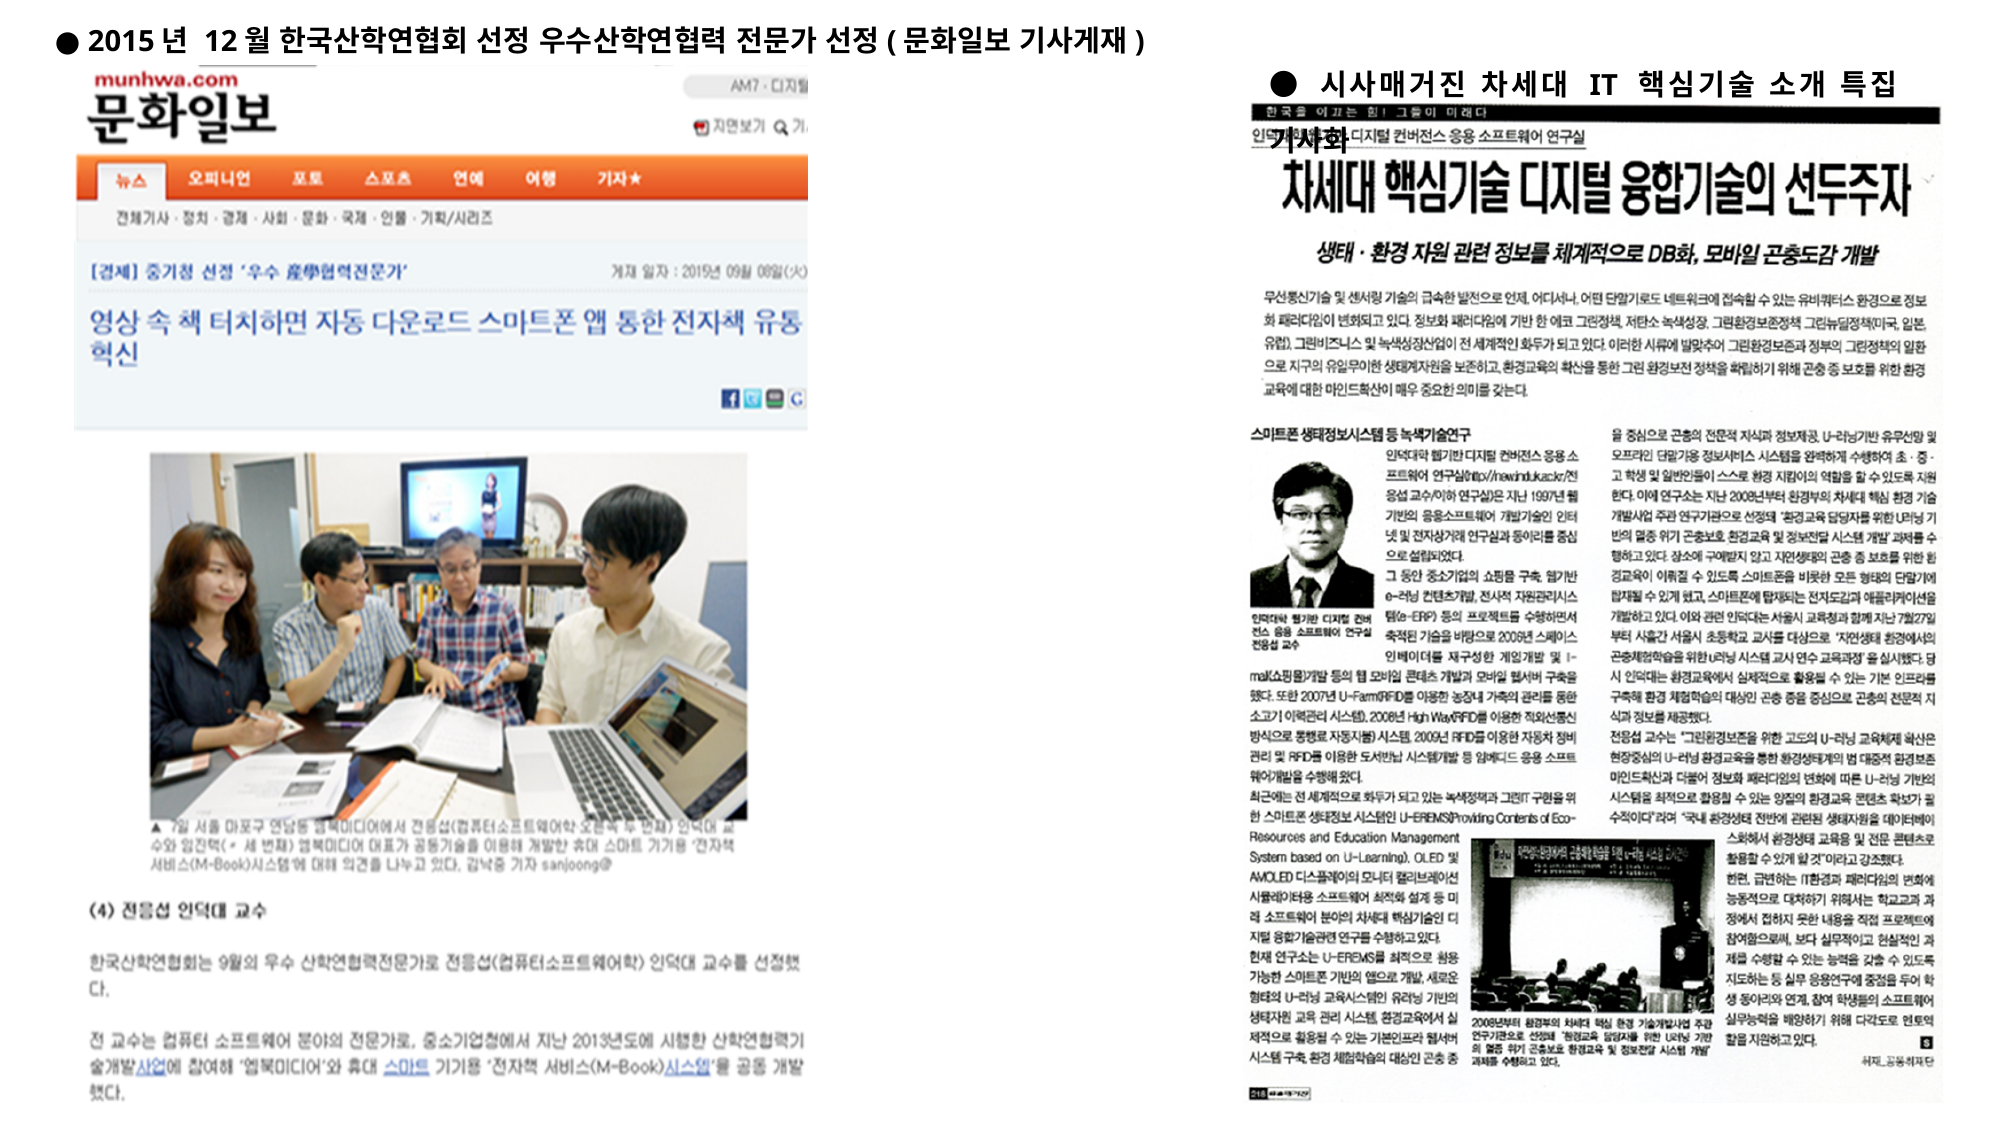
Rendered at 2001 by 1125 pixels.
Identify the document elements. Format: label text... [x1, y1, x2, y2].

text_box ● 2015년 12월 한국산학연협회 선정 우수산학연협력 전문가 선정(문화일보 기사게재) [40, 0, 1383, 65]
picture [73, 65, 808, 1103]
text_box ● 시사매거진 차세대 IT 핵심기술 소개 특집 기사화 [1254, 37, 1913, 101]
picture [1243, 101, 1943, 1103]
